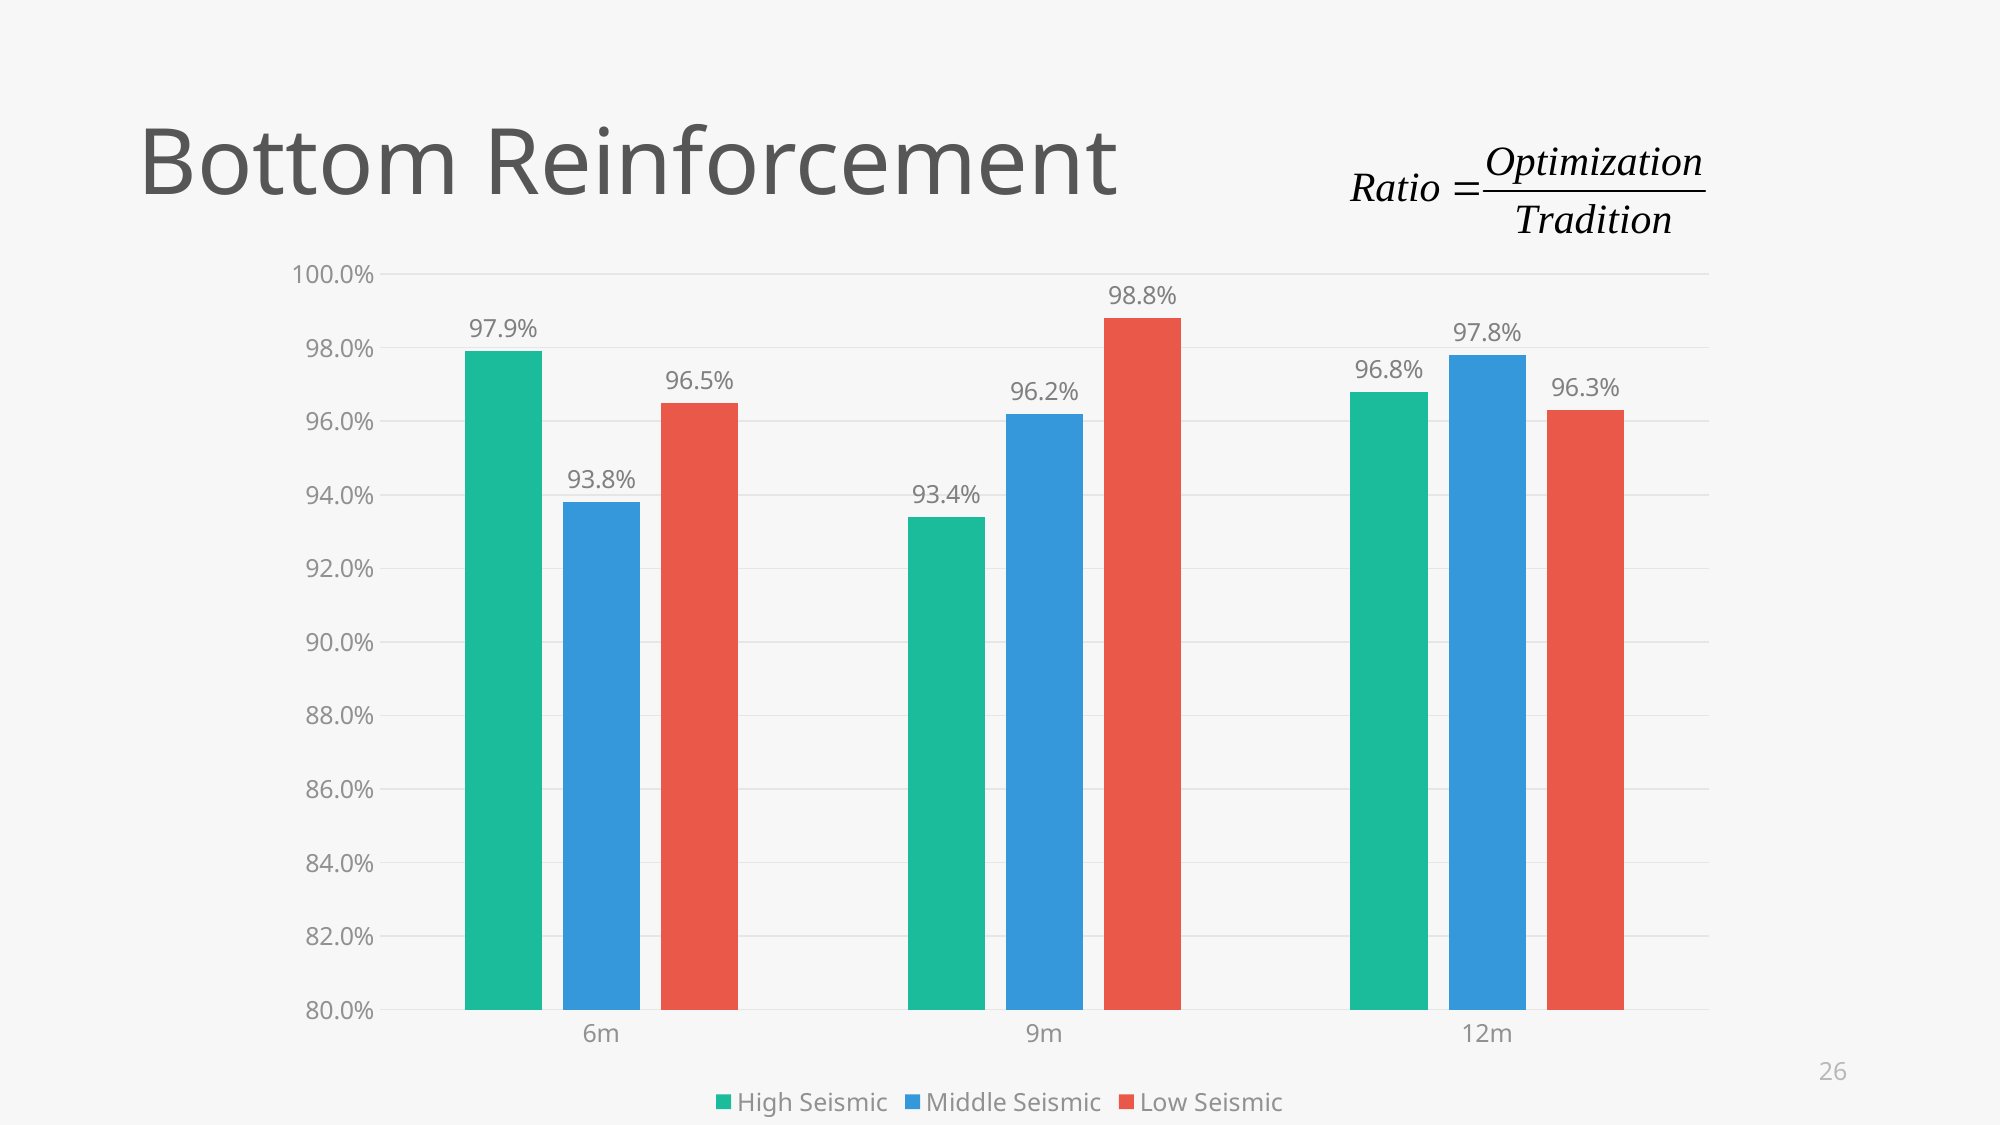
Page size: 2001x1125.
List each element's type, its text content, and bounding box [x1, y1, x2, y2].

chart [261, 239, 1739, 1125]
slide_number 26 [1739, 1042, 1863, 1103]
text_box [1345, 139, 1710, 240]
list Bottom Reinforcement [137, 108, 1200, 224]
